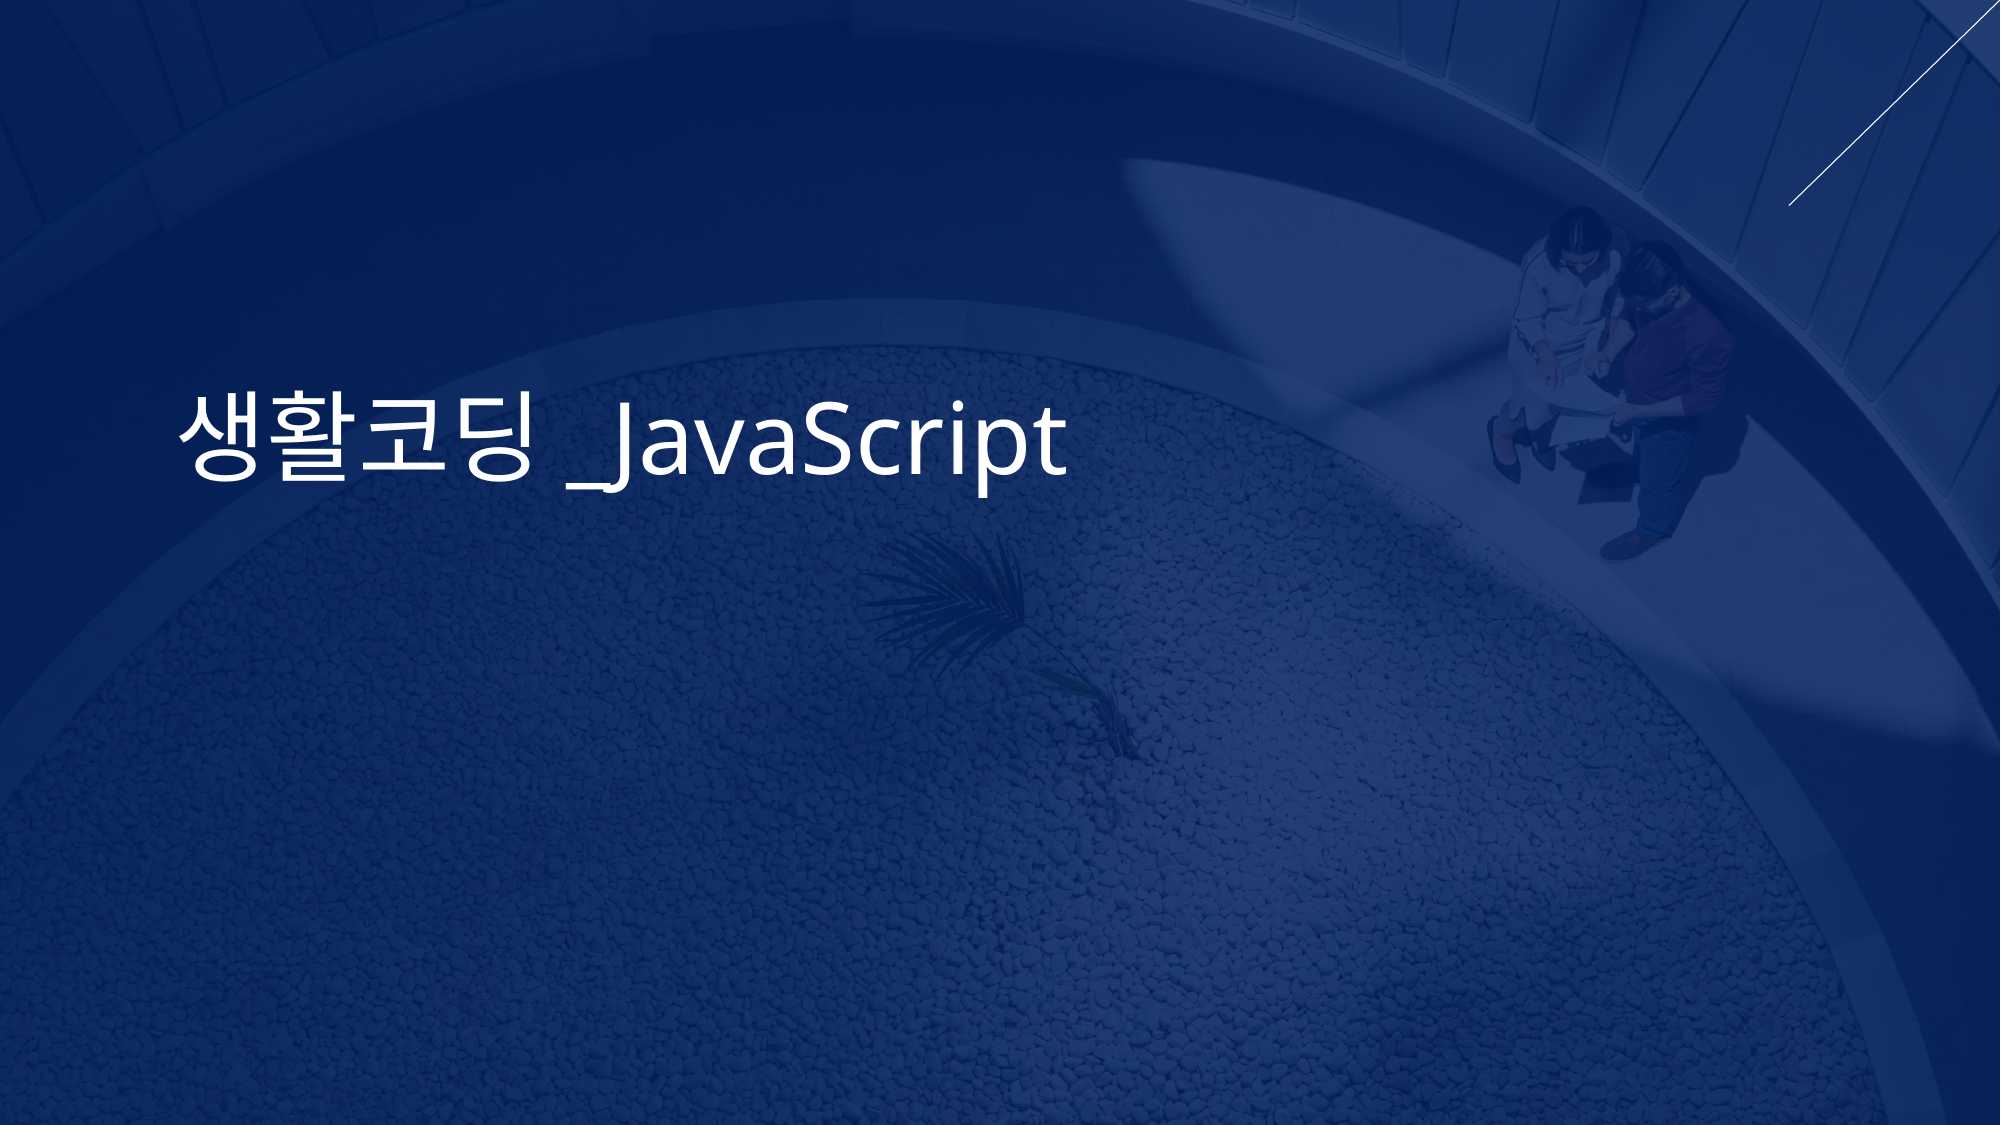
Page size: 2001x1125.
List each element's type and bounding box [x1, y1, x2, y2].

picture [0, 0, 2000, 1125]
text_box [1788, 0, 2000, 206]
